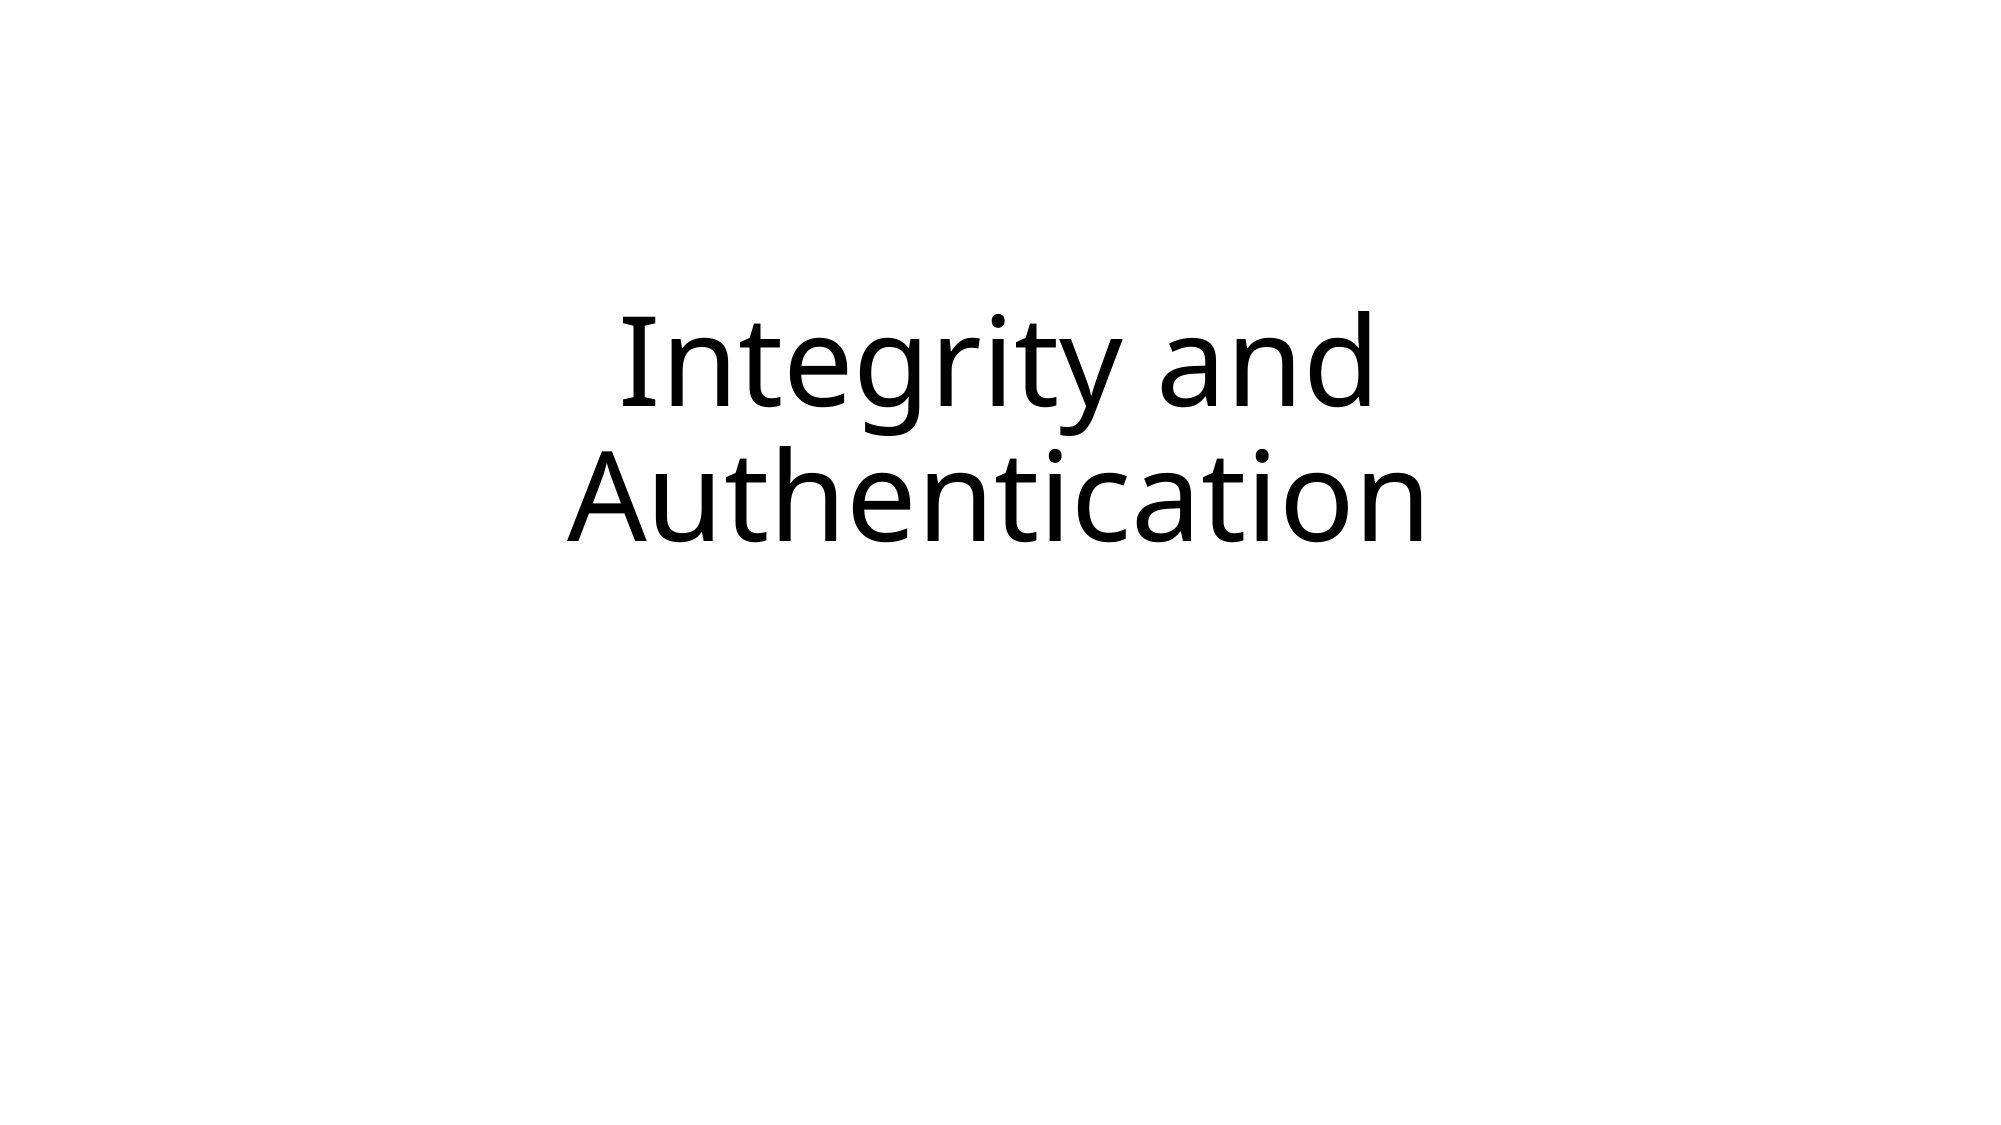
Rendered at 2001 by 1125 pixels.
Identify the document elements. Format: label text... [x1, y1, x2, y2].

title Integrity and Authentication [249, 184, 1750, 576]
